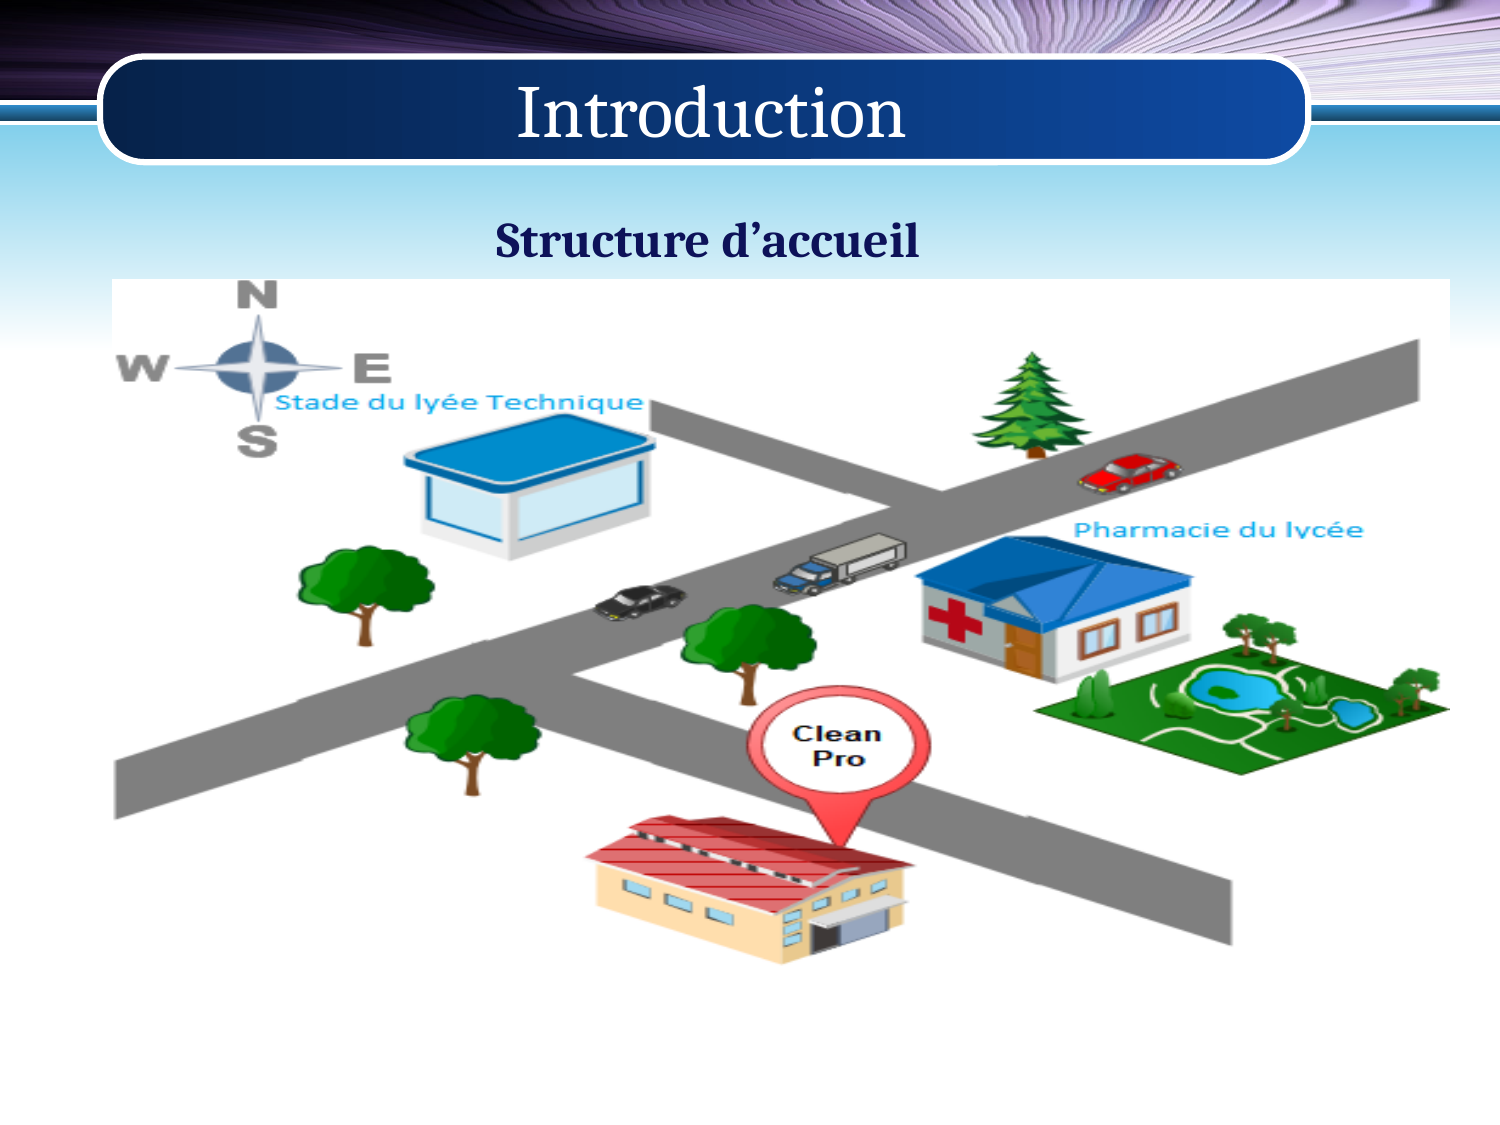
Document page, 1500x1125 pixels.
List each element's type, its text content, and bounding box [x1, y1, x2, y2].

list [112, 279, 1451, 1000]
picture [0, 0, 1500, 100]
text_box Structure d’accueil [112, 199, 1313, 275]
title Introduction [137, 61, 1288, 155]
